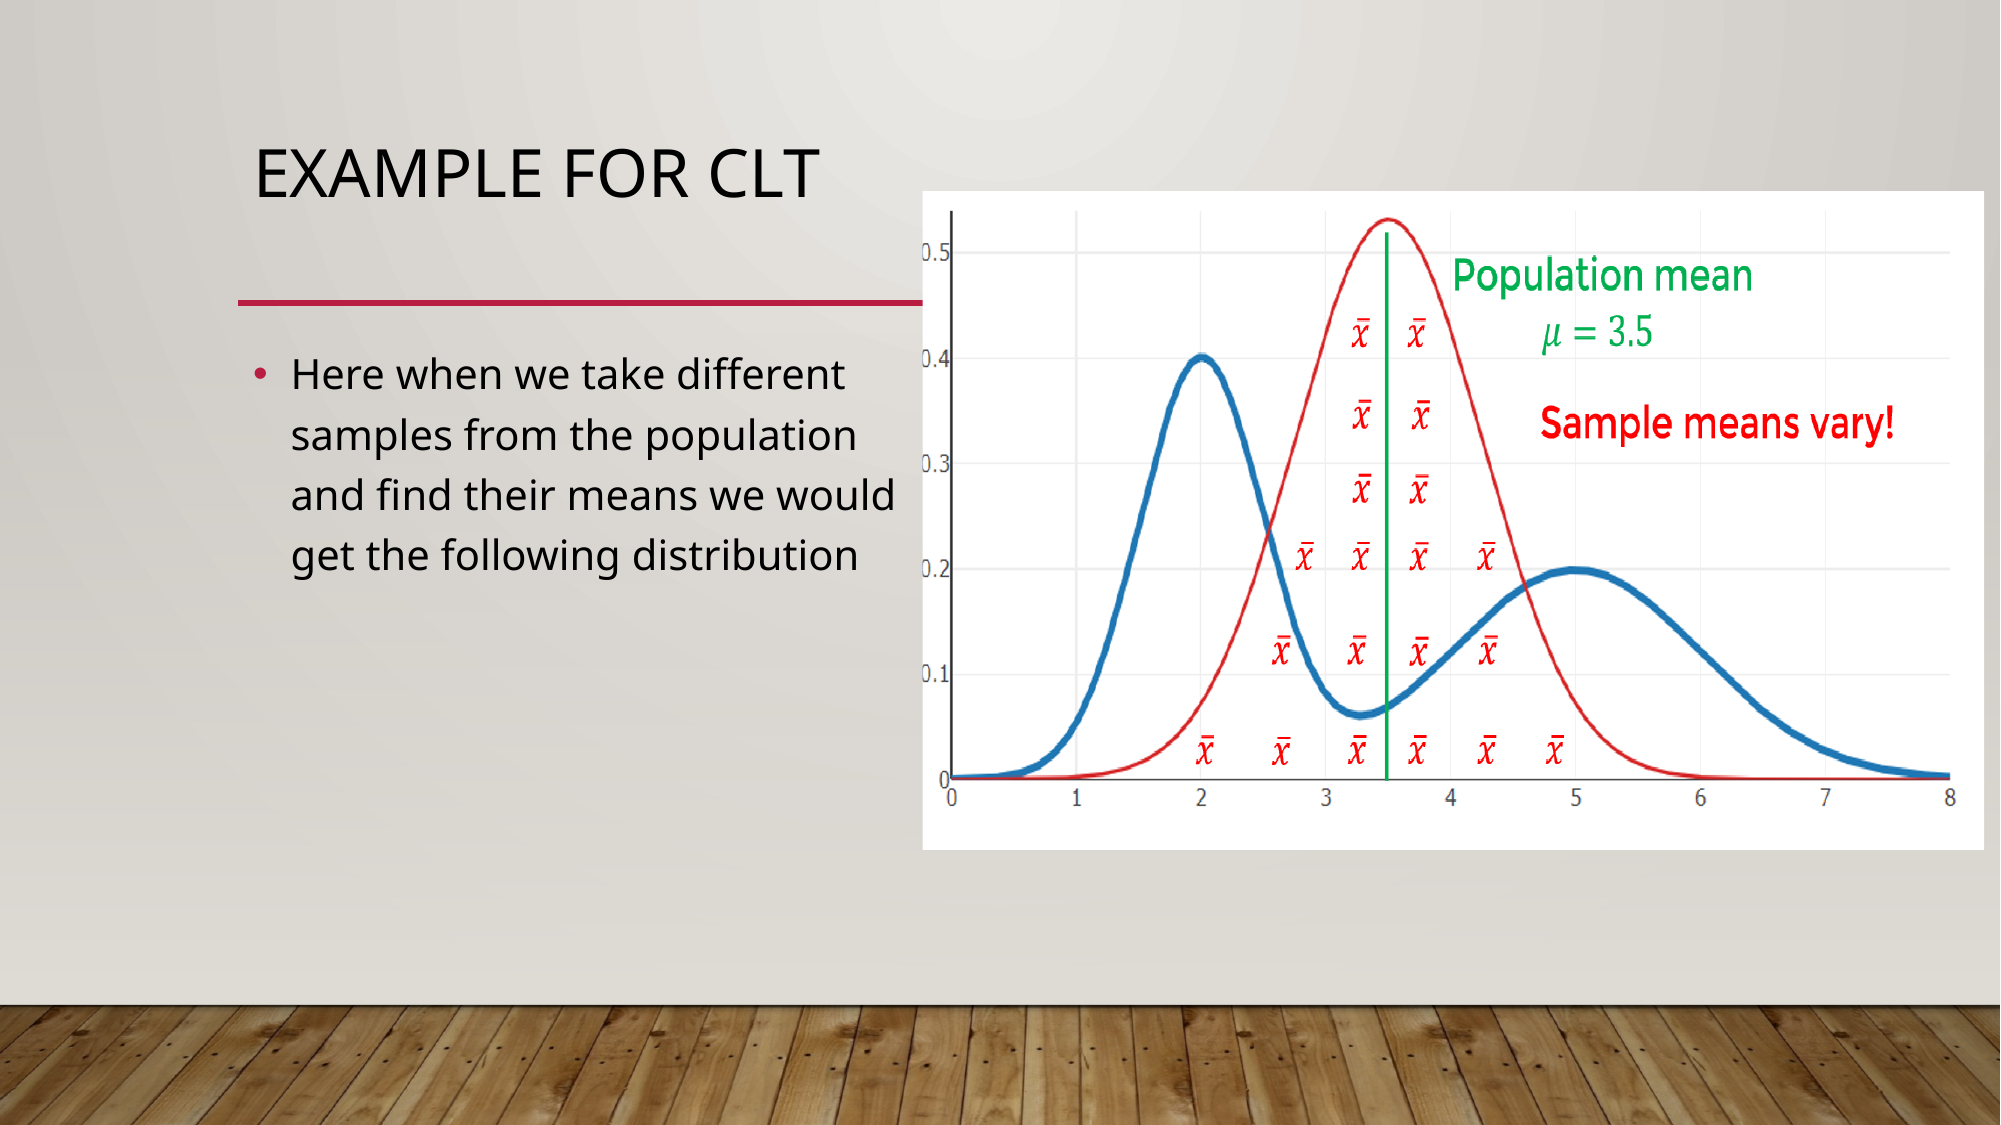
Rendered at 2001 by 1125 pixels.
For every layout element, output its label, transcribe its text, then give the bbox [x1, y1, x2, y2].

text_box [0, 330, 2000, 1004]
text_box [0, 0, 2000, 330]
picture [922, 190, 1985, 850]
picture [0, 1006, 2000, 1125]
title Example for clt [238, 131, 924, 302]
list Here when we take different samples from the population and find their means we would get the following distribution [238, 330, 923, 897]
